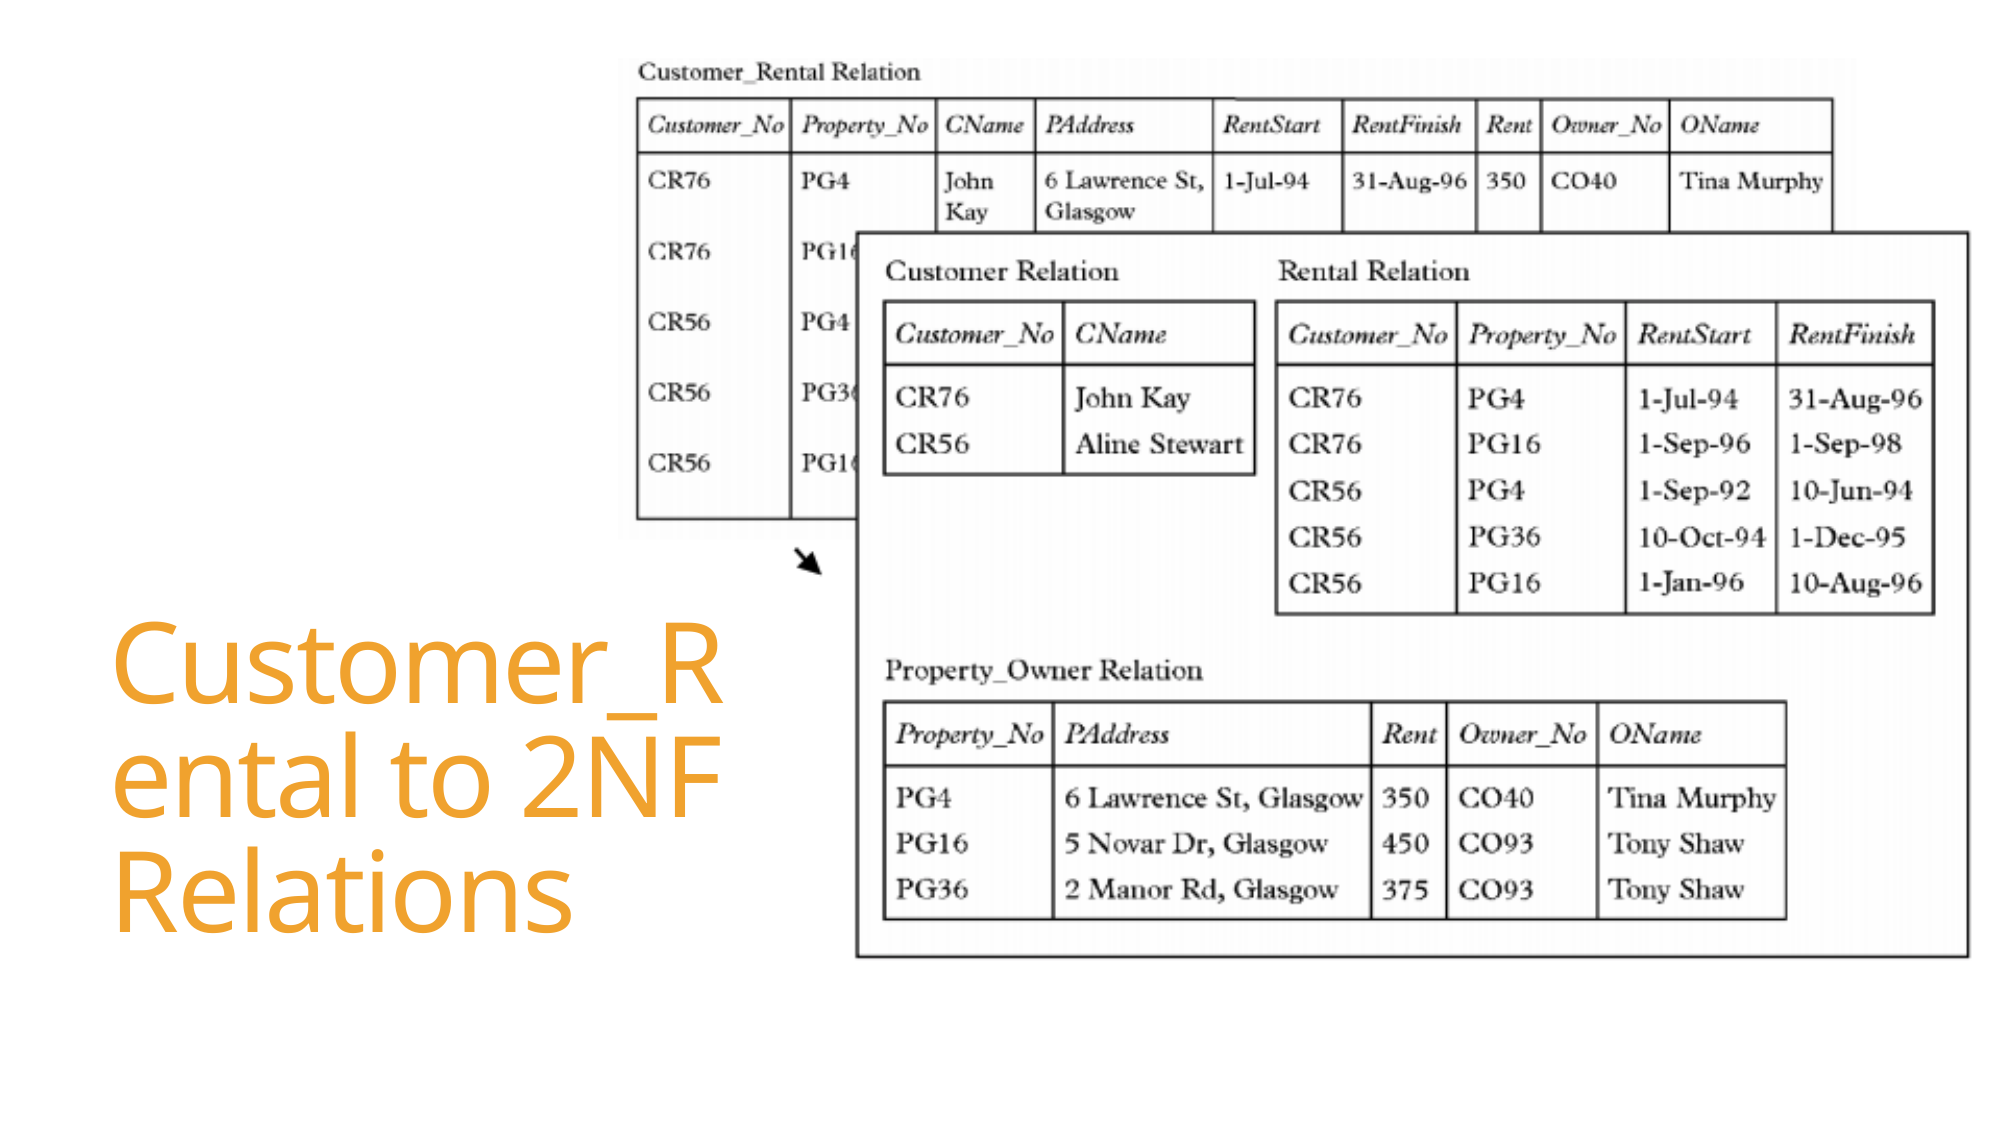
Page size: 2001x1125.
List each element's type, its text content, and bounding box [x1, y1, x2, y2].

picture [618, 57, 1984, 969]
title Customer_Rental to 2NF Relations [94, 321, 799, 1125]
